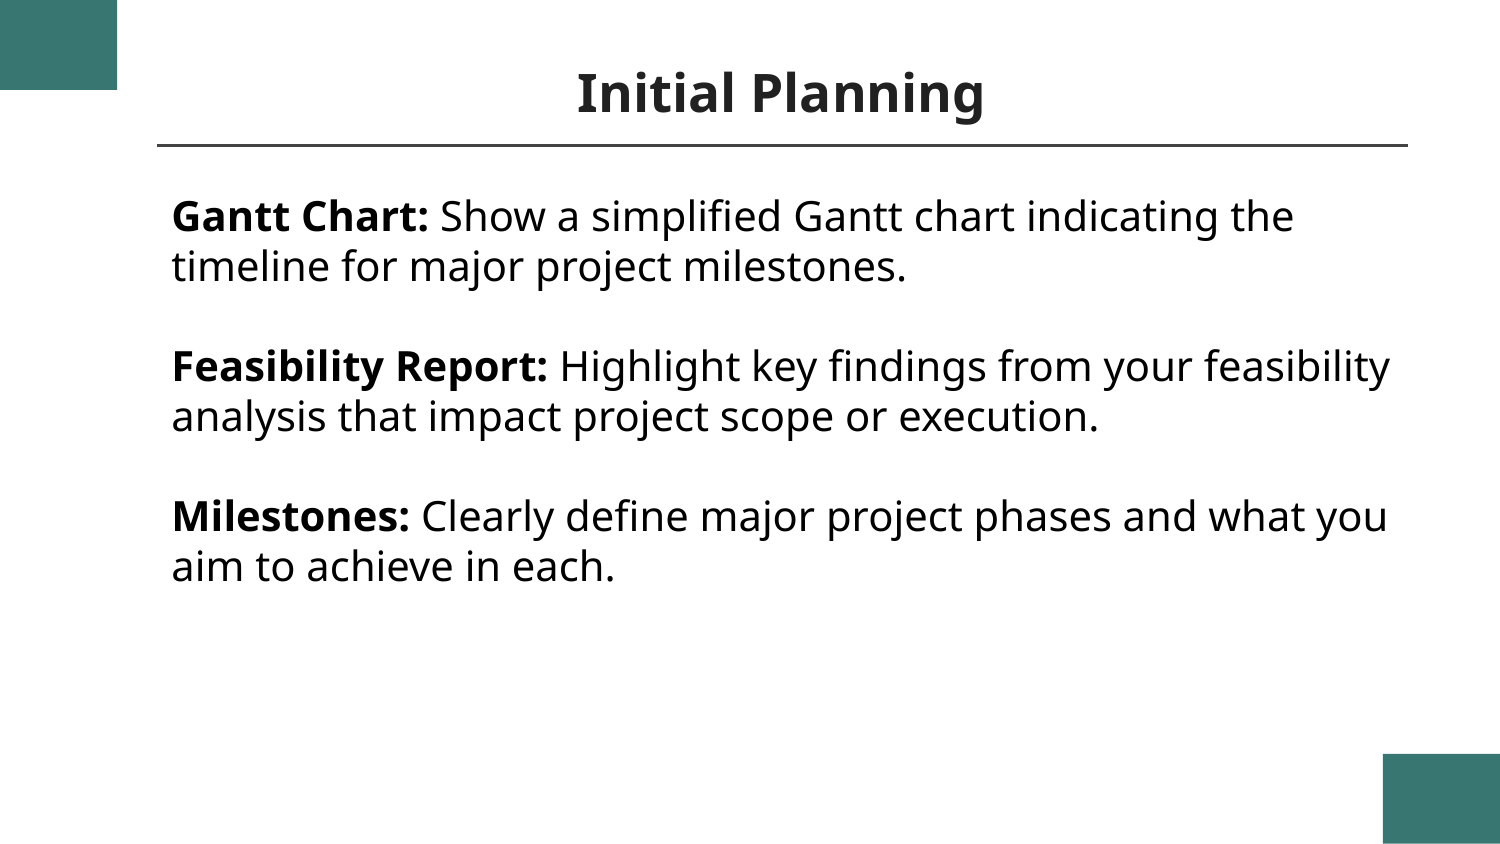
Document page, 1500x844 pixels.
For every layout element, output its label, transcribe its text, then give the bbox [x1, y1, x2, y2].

text_box [0, 0, 118, 90]
title Initial Planning [156, 45, 1408, 139]
text_box Gantt Chart: Show a simplified Gantt chart indicating the timeline for major project milestones. Feasibility Report: Highlight key findings from your feasibility analysis that impact project scope or execution. Milestones: Clearly define major project phases and what you aim to achieve in each. [156, 181, 1408, 799]
text_box [1382, 753, 1500, 844]
